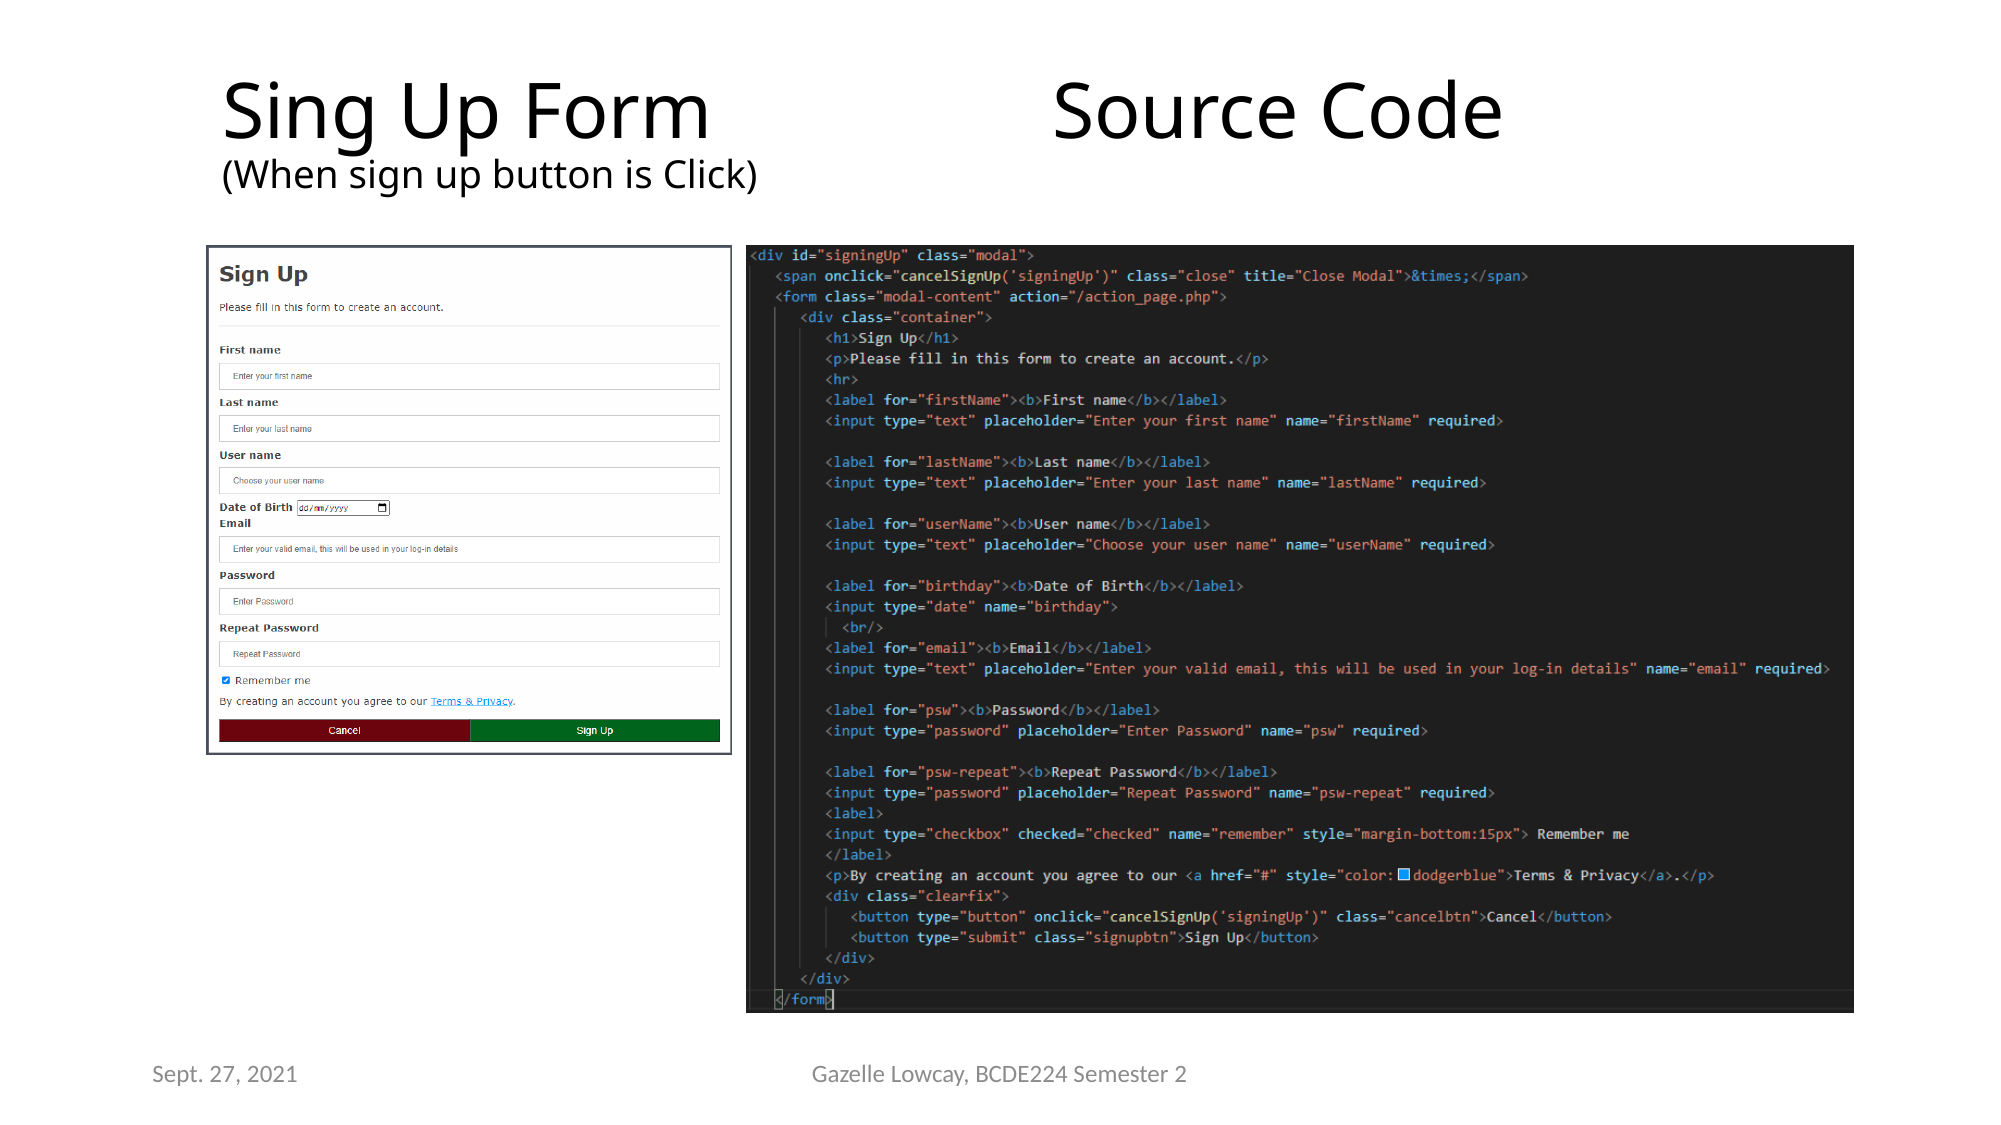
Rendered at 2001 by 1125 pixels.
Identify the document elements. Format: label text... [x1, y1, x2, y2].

picture [746, 245, 1854, 1013]
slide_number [137, 1042, 588, 1103]
footer Gazelle Lowcay, BCDE224 Semester 2 [662, 1042, 1338, 1103]
picture [206, 245, 732, 755]
title Sing Up Form Source Code (When sign up button is Click) [206, 63, 1797, 205]
